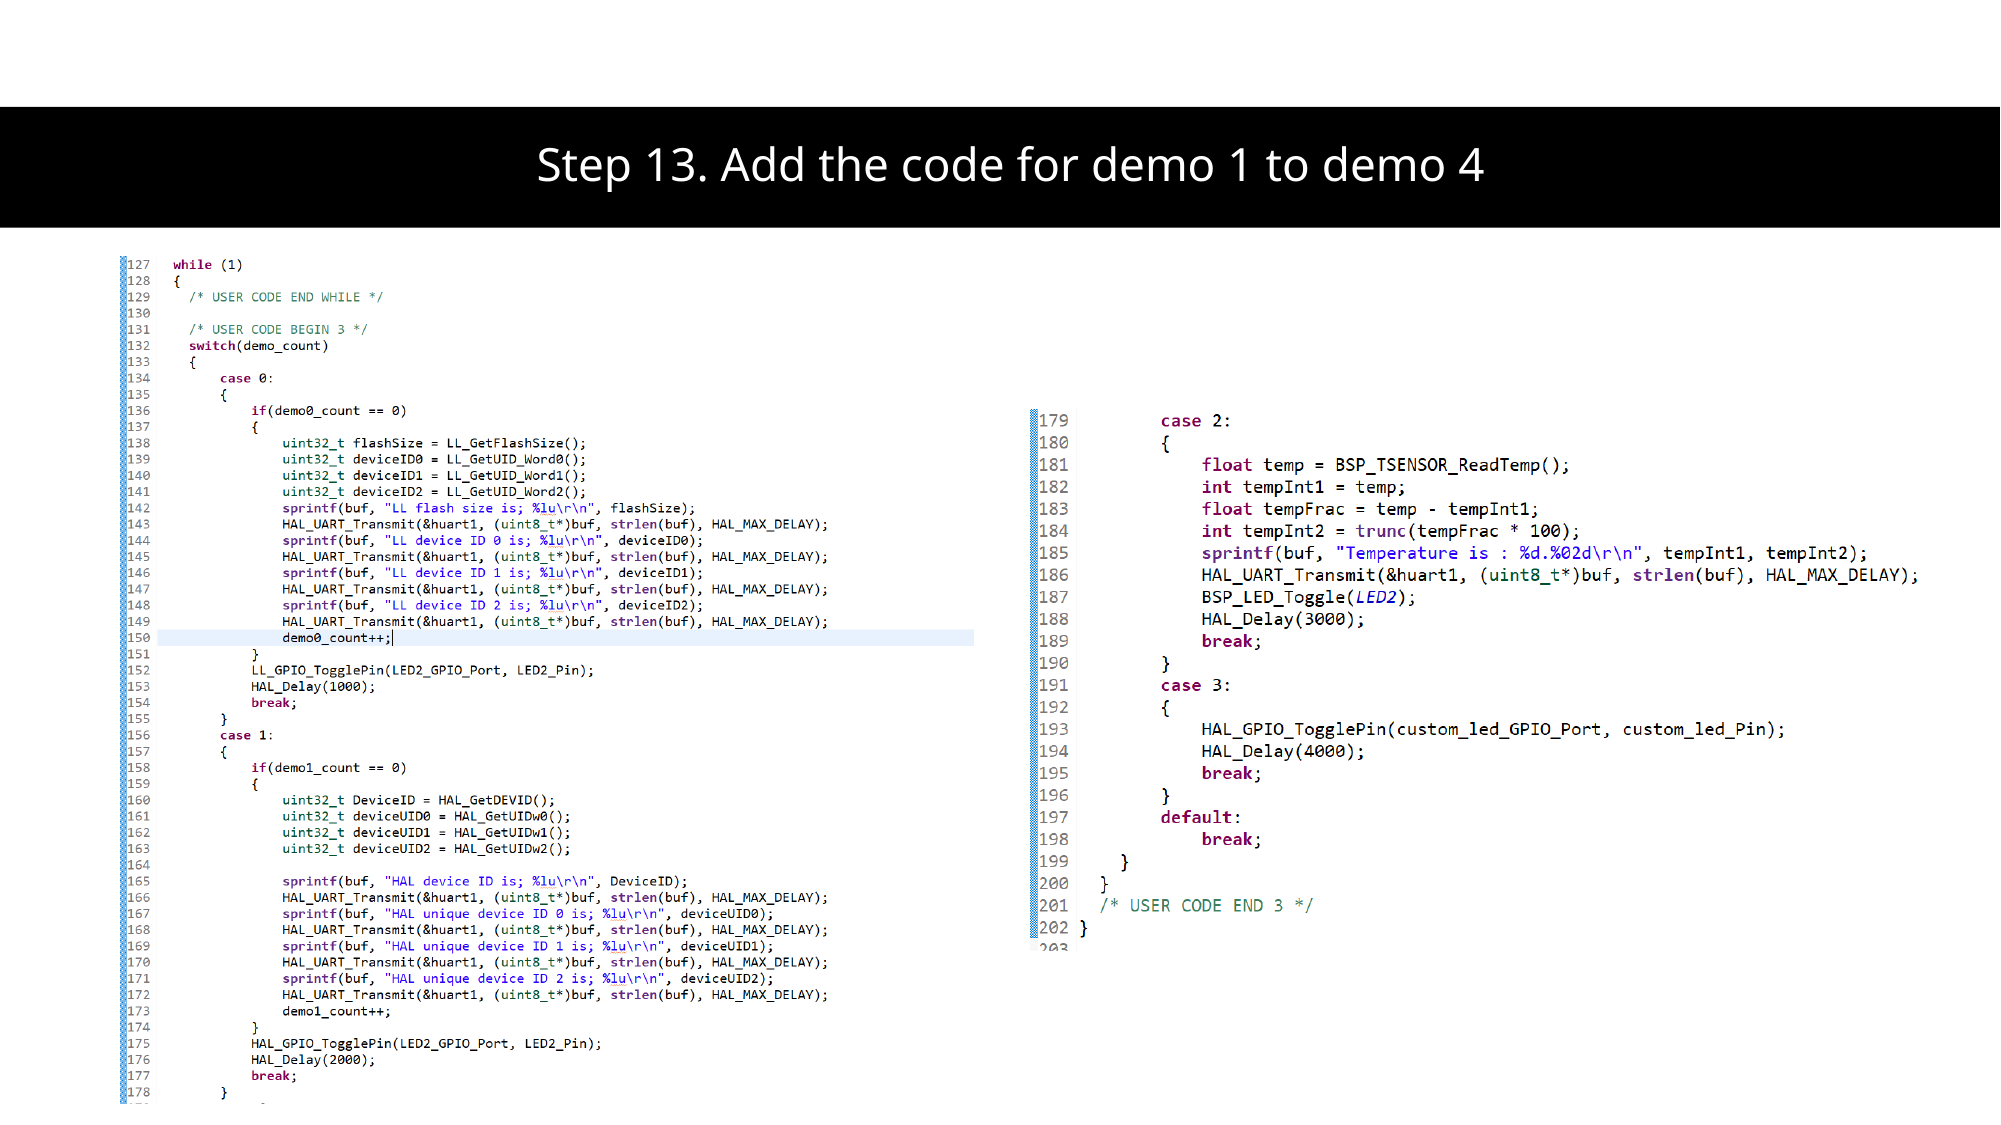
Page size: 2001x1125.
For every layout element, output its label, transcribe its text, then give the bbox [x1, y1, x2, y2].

picture [119, 256, 974, 1104]
title Step 13. Add the code for demo 1 to demo 4 [91, 105, 1931, 228]
text_box [0, 106, 2000, 229]
picture [999, 409, 1974, 951]
